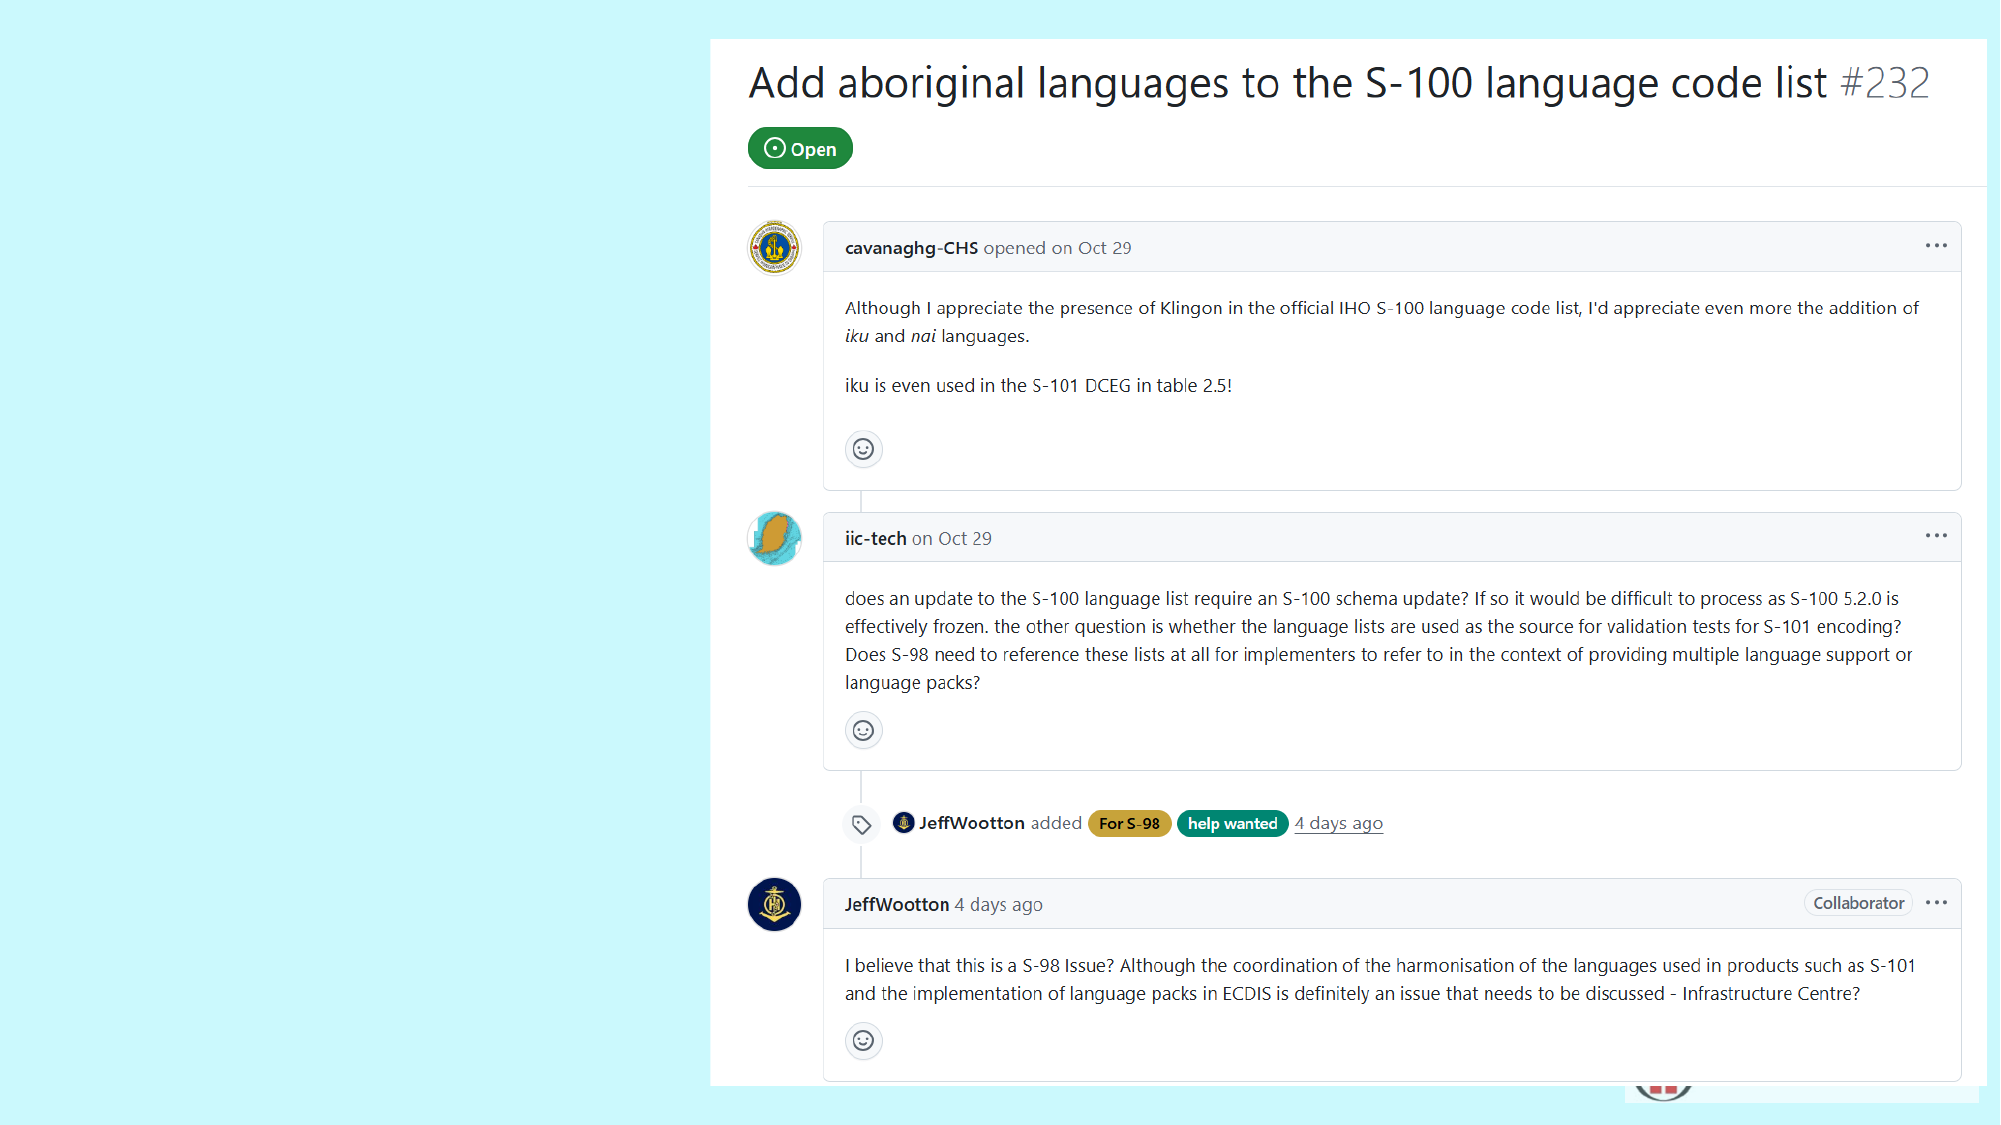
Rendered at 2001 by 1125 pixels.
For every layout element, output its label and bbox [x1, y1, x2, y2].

text_box [1625, 1086, 1979, 1103]
picture [710, 39, 1987, 1086]
